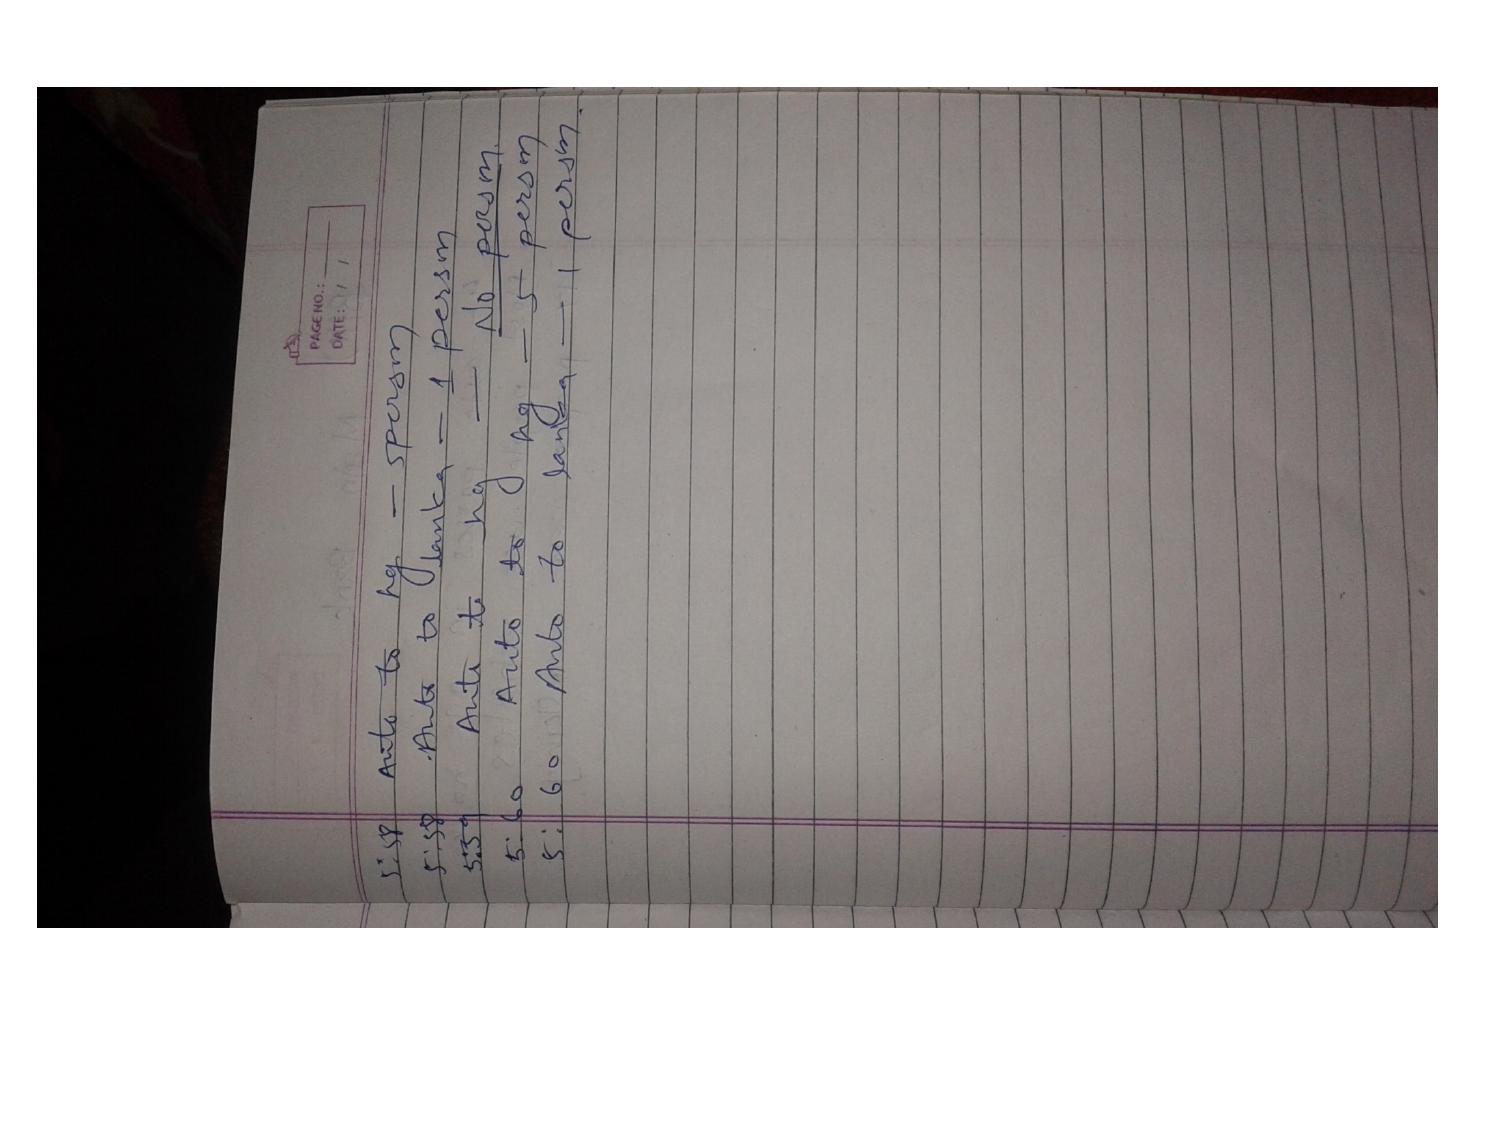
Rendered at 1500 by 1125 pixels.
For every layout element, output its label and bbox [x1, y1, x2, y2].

picture [37, 87, 1438, 928]
